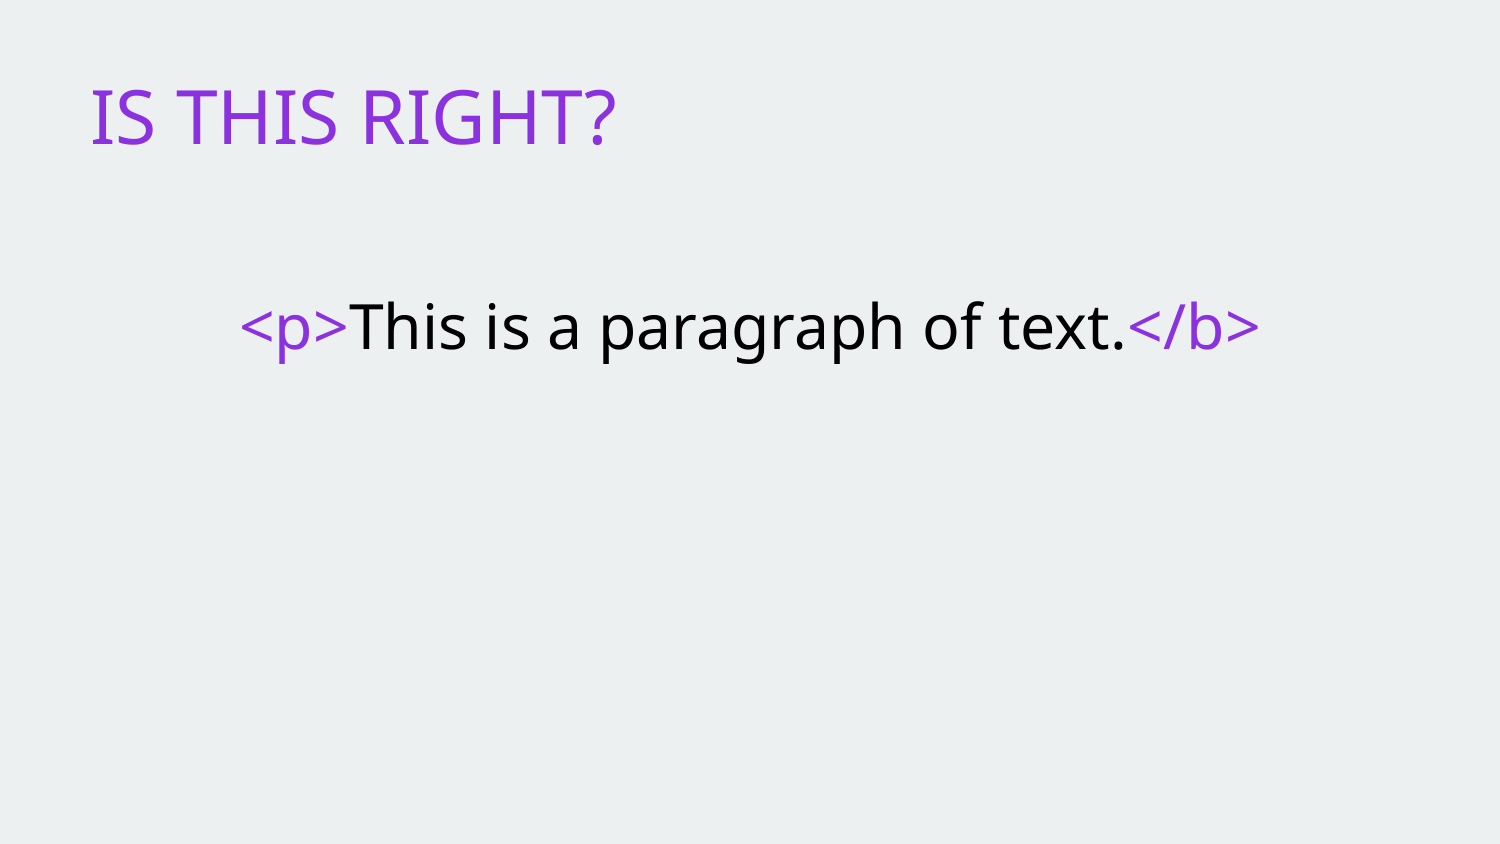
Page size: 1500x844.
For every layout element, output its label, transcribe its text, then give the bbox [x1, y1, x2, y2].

list <p>This is a paragraph of text.</b> [75, 196, 1425, 799]
title IS THIS RIGHT? [75, 33, 1425, 175]
